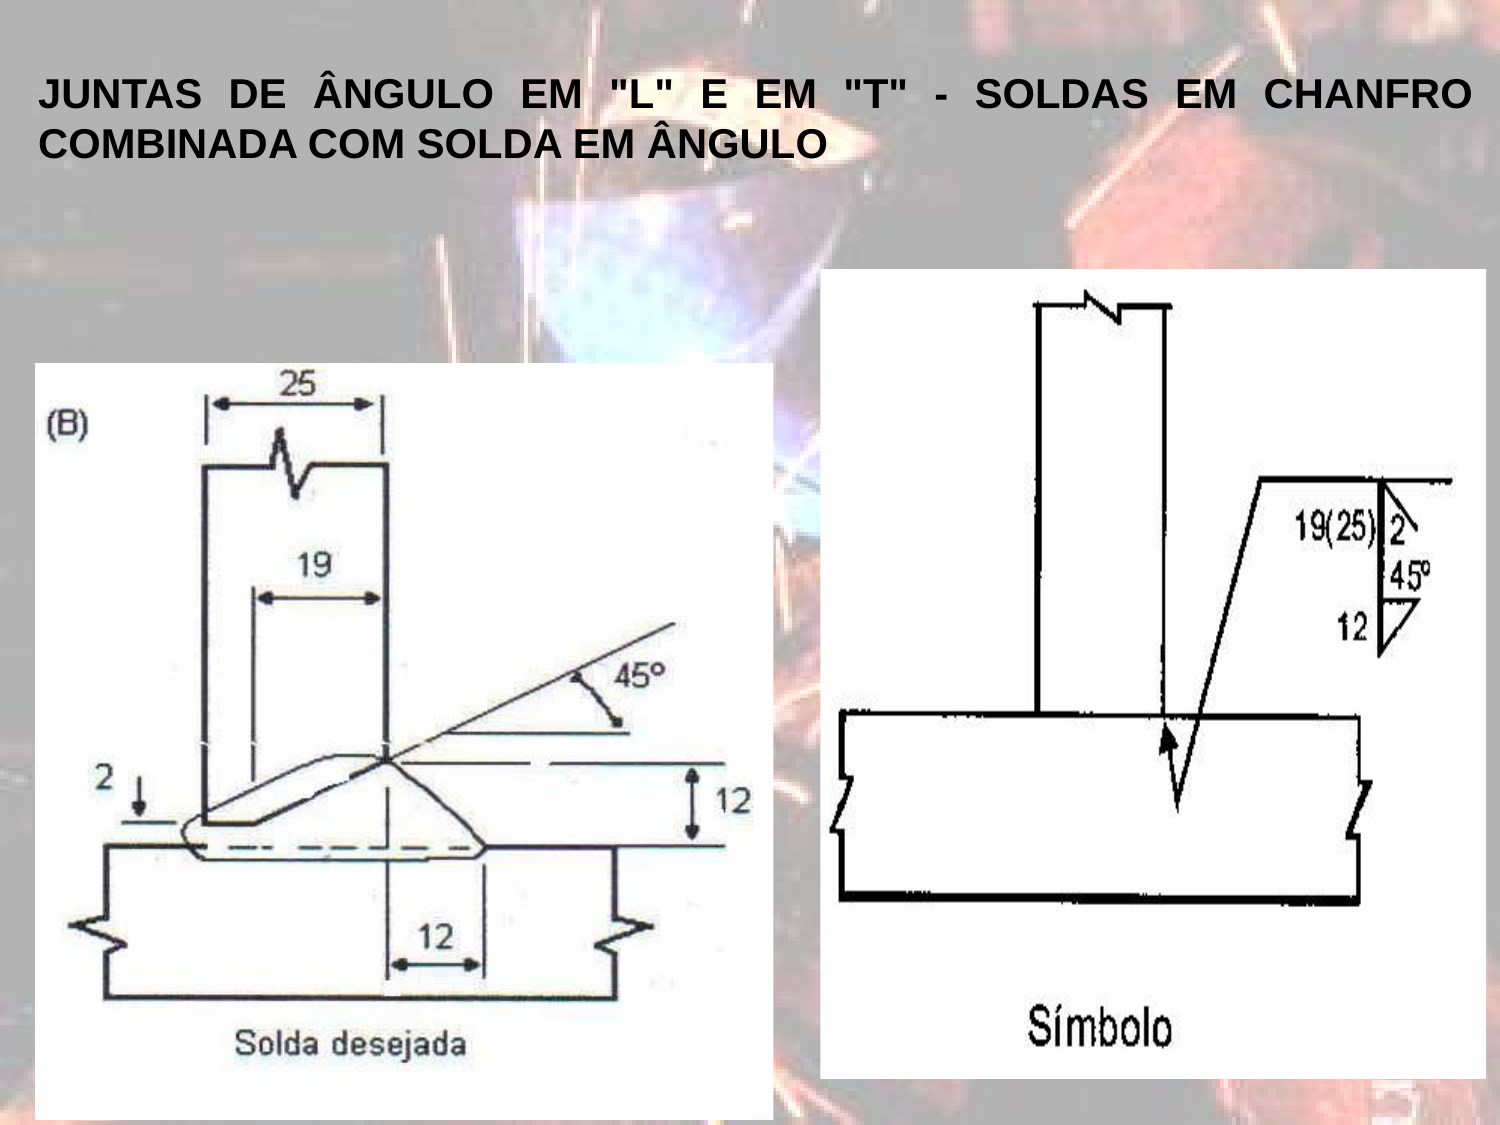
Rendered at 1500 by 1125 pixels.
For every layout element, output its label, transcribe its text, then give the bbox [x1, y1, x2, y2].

text_box JUNTAS DE ÂNGULO EM "L" E EM "T" - SOLDAS EM CHANFRO COMBINADA COM SOLDA EM ÂNGULO [23, 59, 1489, 174]
picture [0, 0, 1500, 1125]
